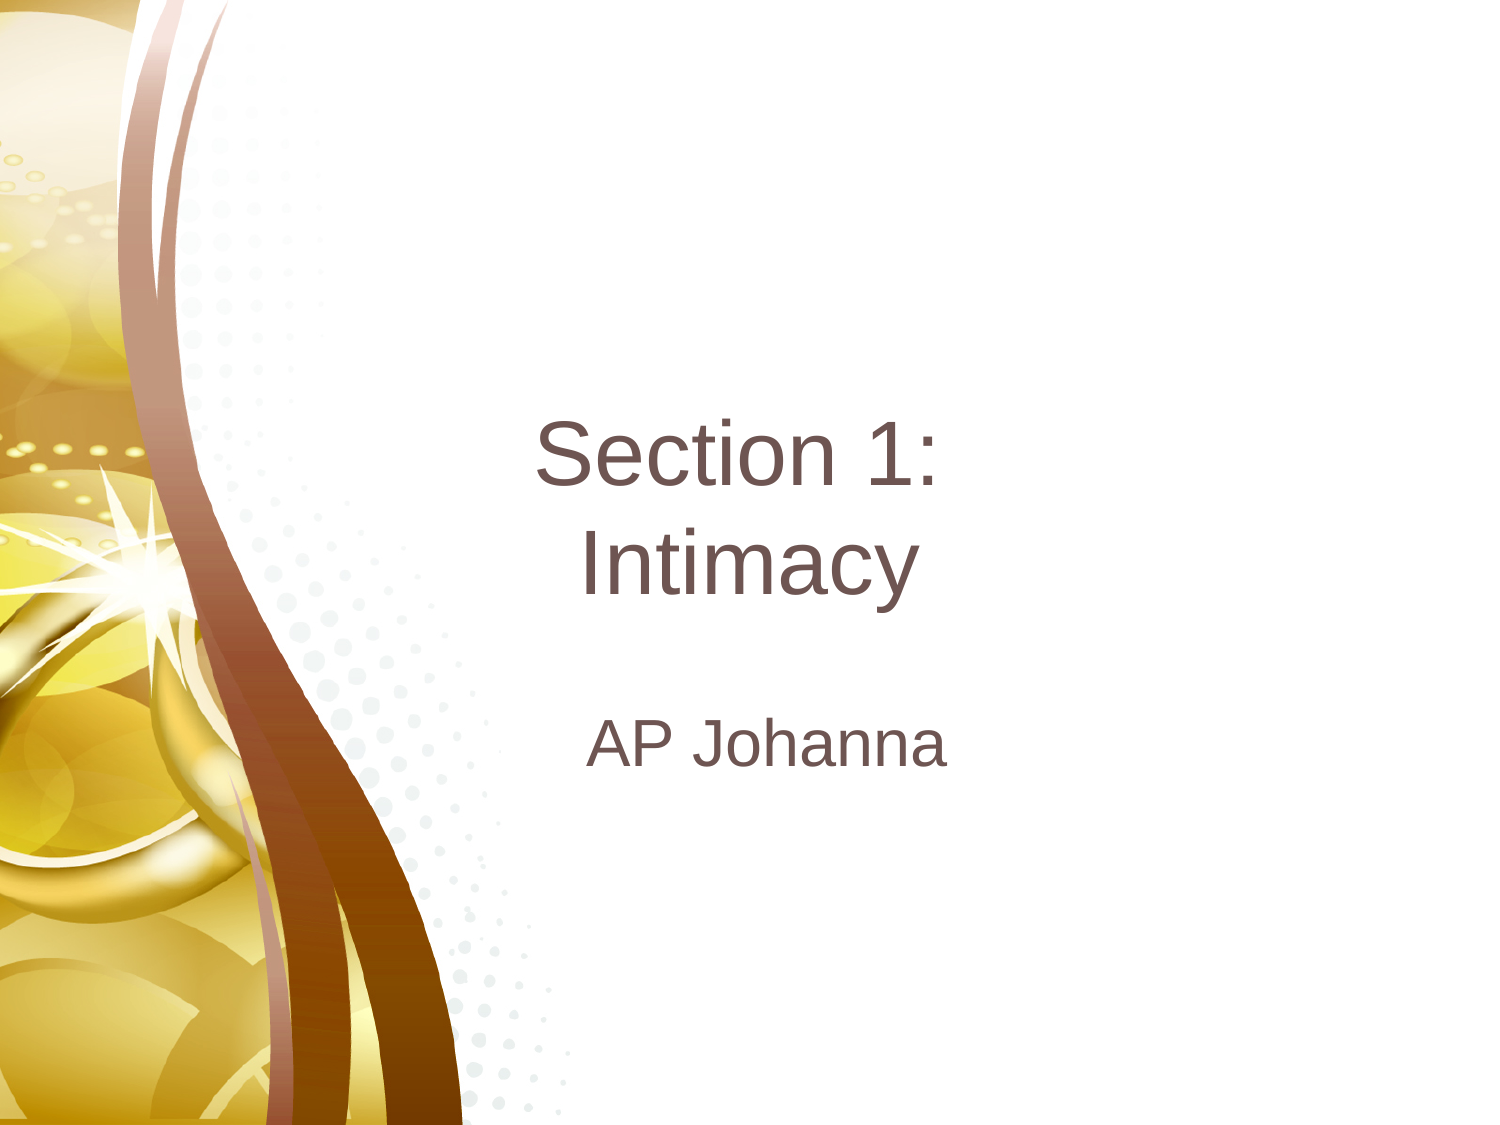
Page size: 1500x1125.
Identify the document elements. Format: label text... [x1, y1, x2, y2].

subtitle AP Johanna [242, 692, 1293, 842]
picture [0, 0, 1500, 1125]
title Section 1: Intimacy [112, 349, 1388, 657]
